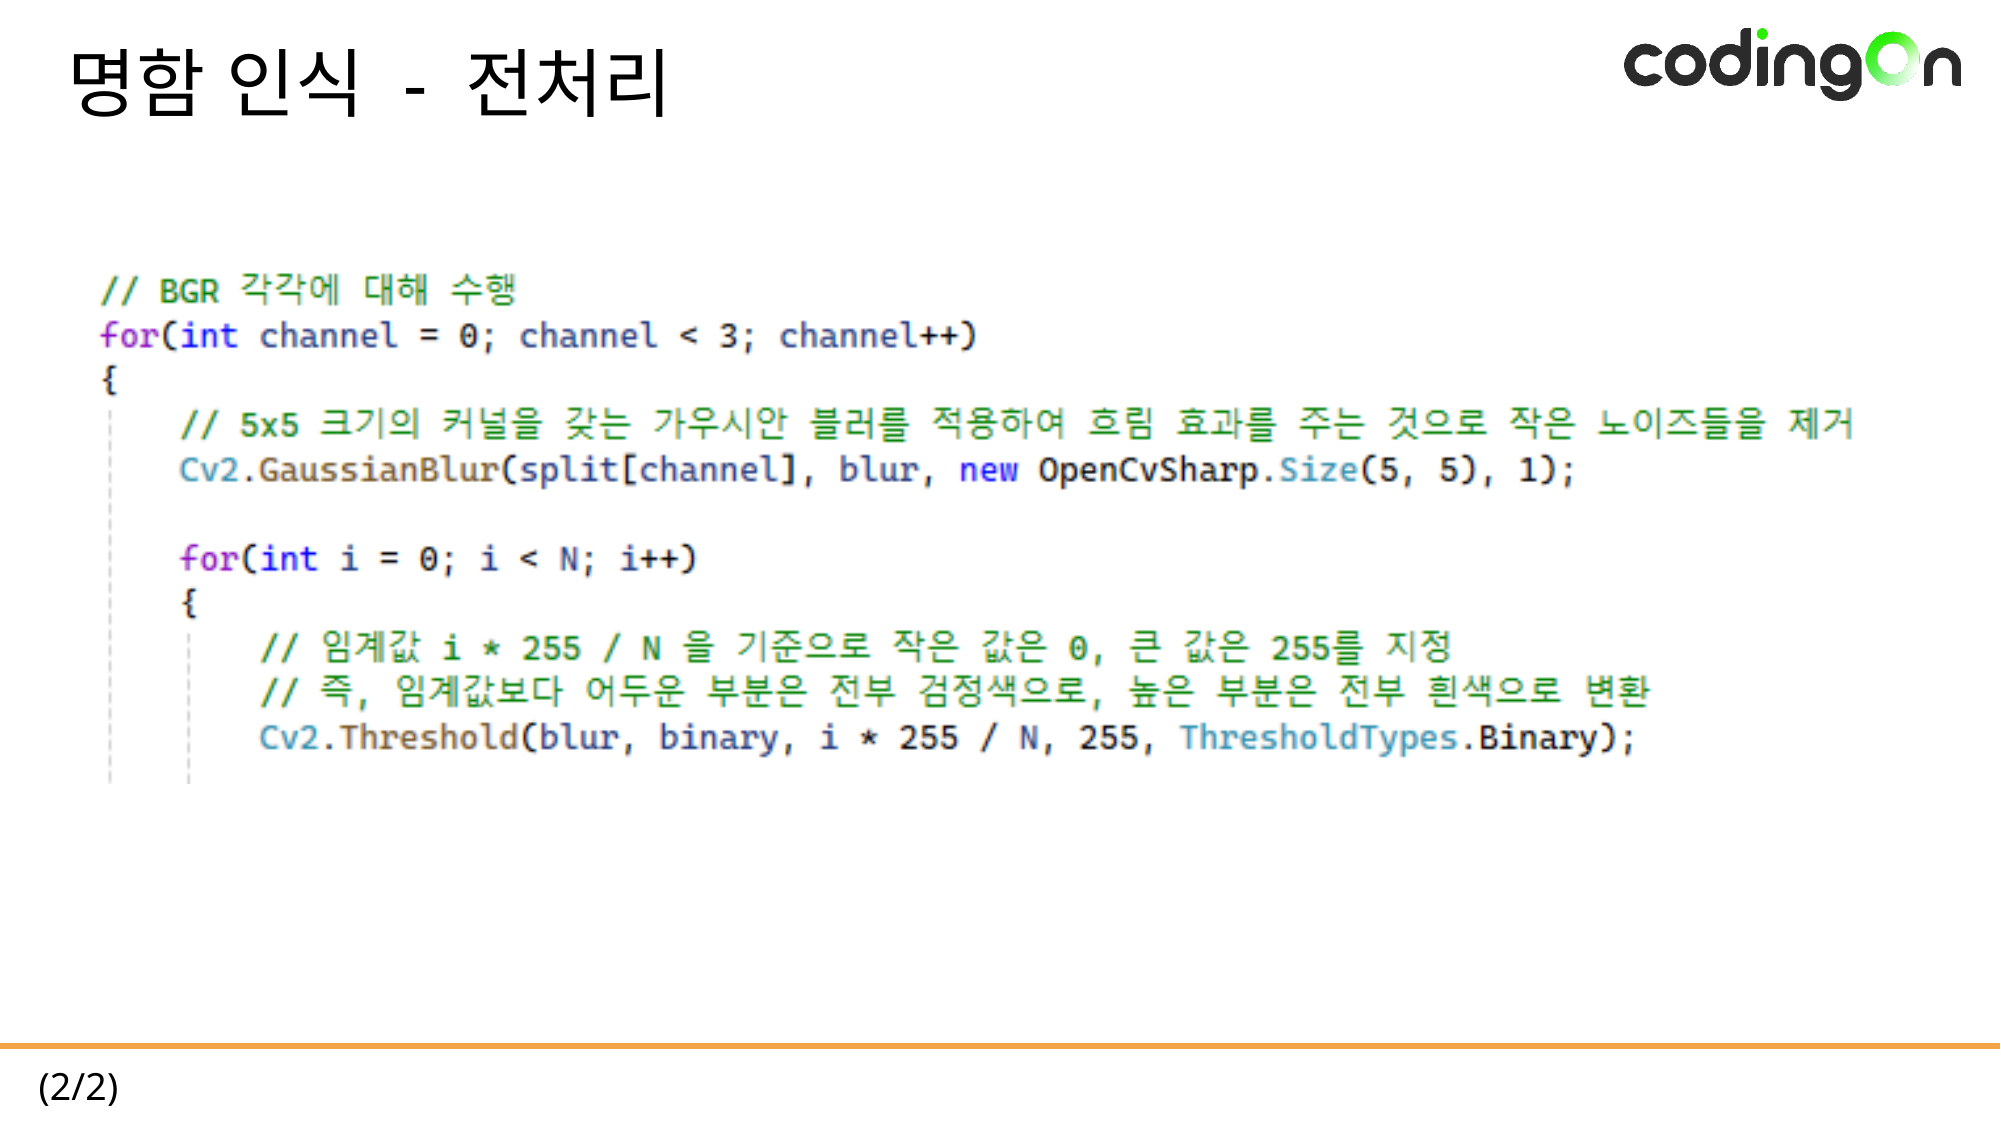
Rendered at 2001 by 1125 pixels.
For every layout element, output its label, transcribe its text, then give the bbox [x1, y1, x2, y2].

picture [1624, 28, 1961, 101]
title 명함 인식 - 전처리 [52, 17, 1492, 157]
text_box (2/2) [23, 1055, 134, 1115]
picture [78, 251, 1881, 784]
